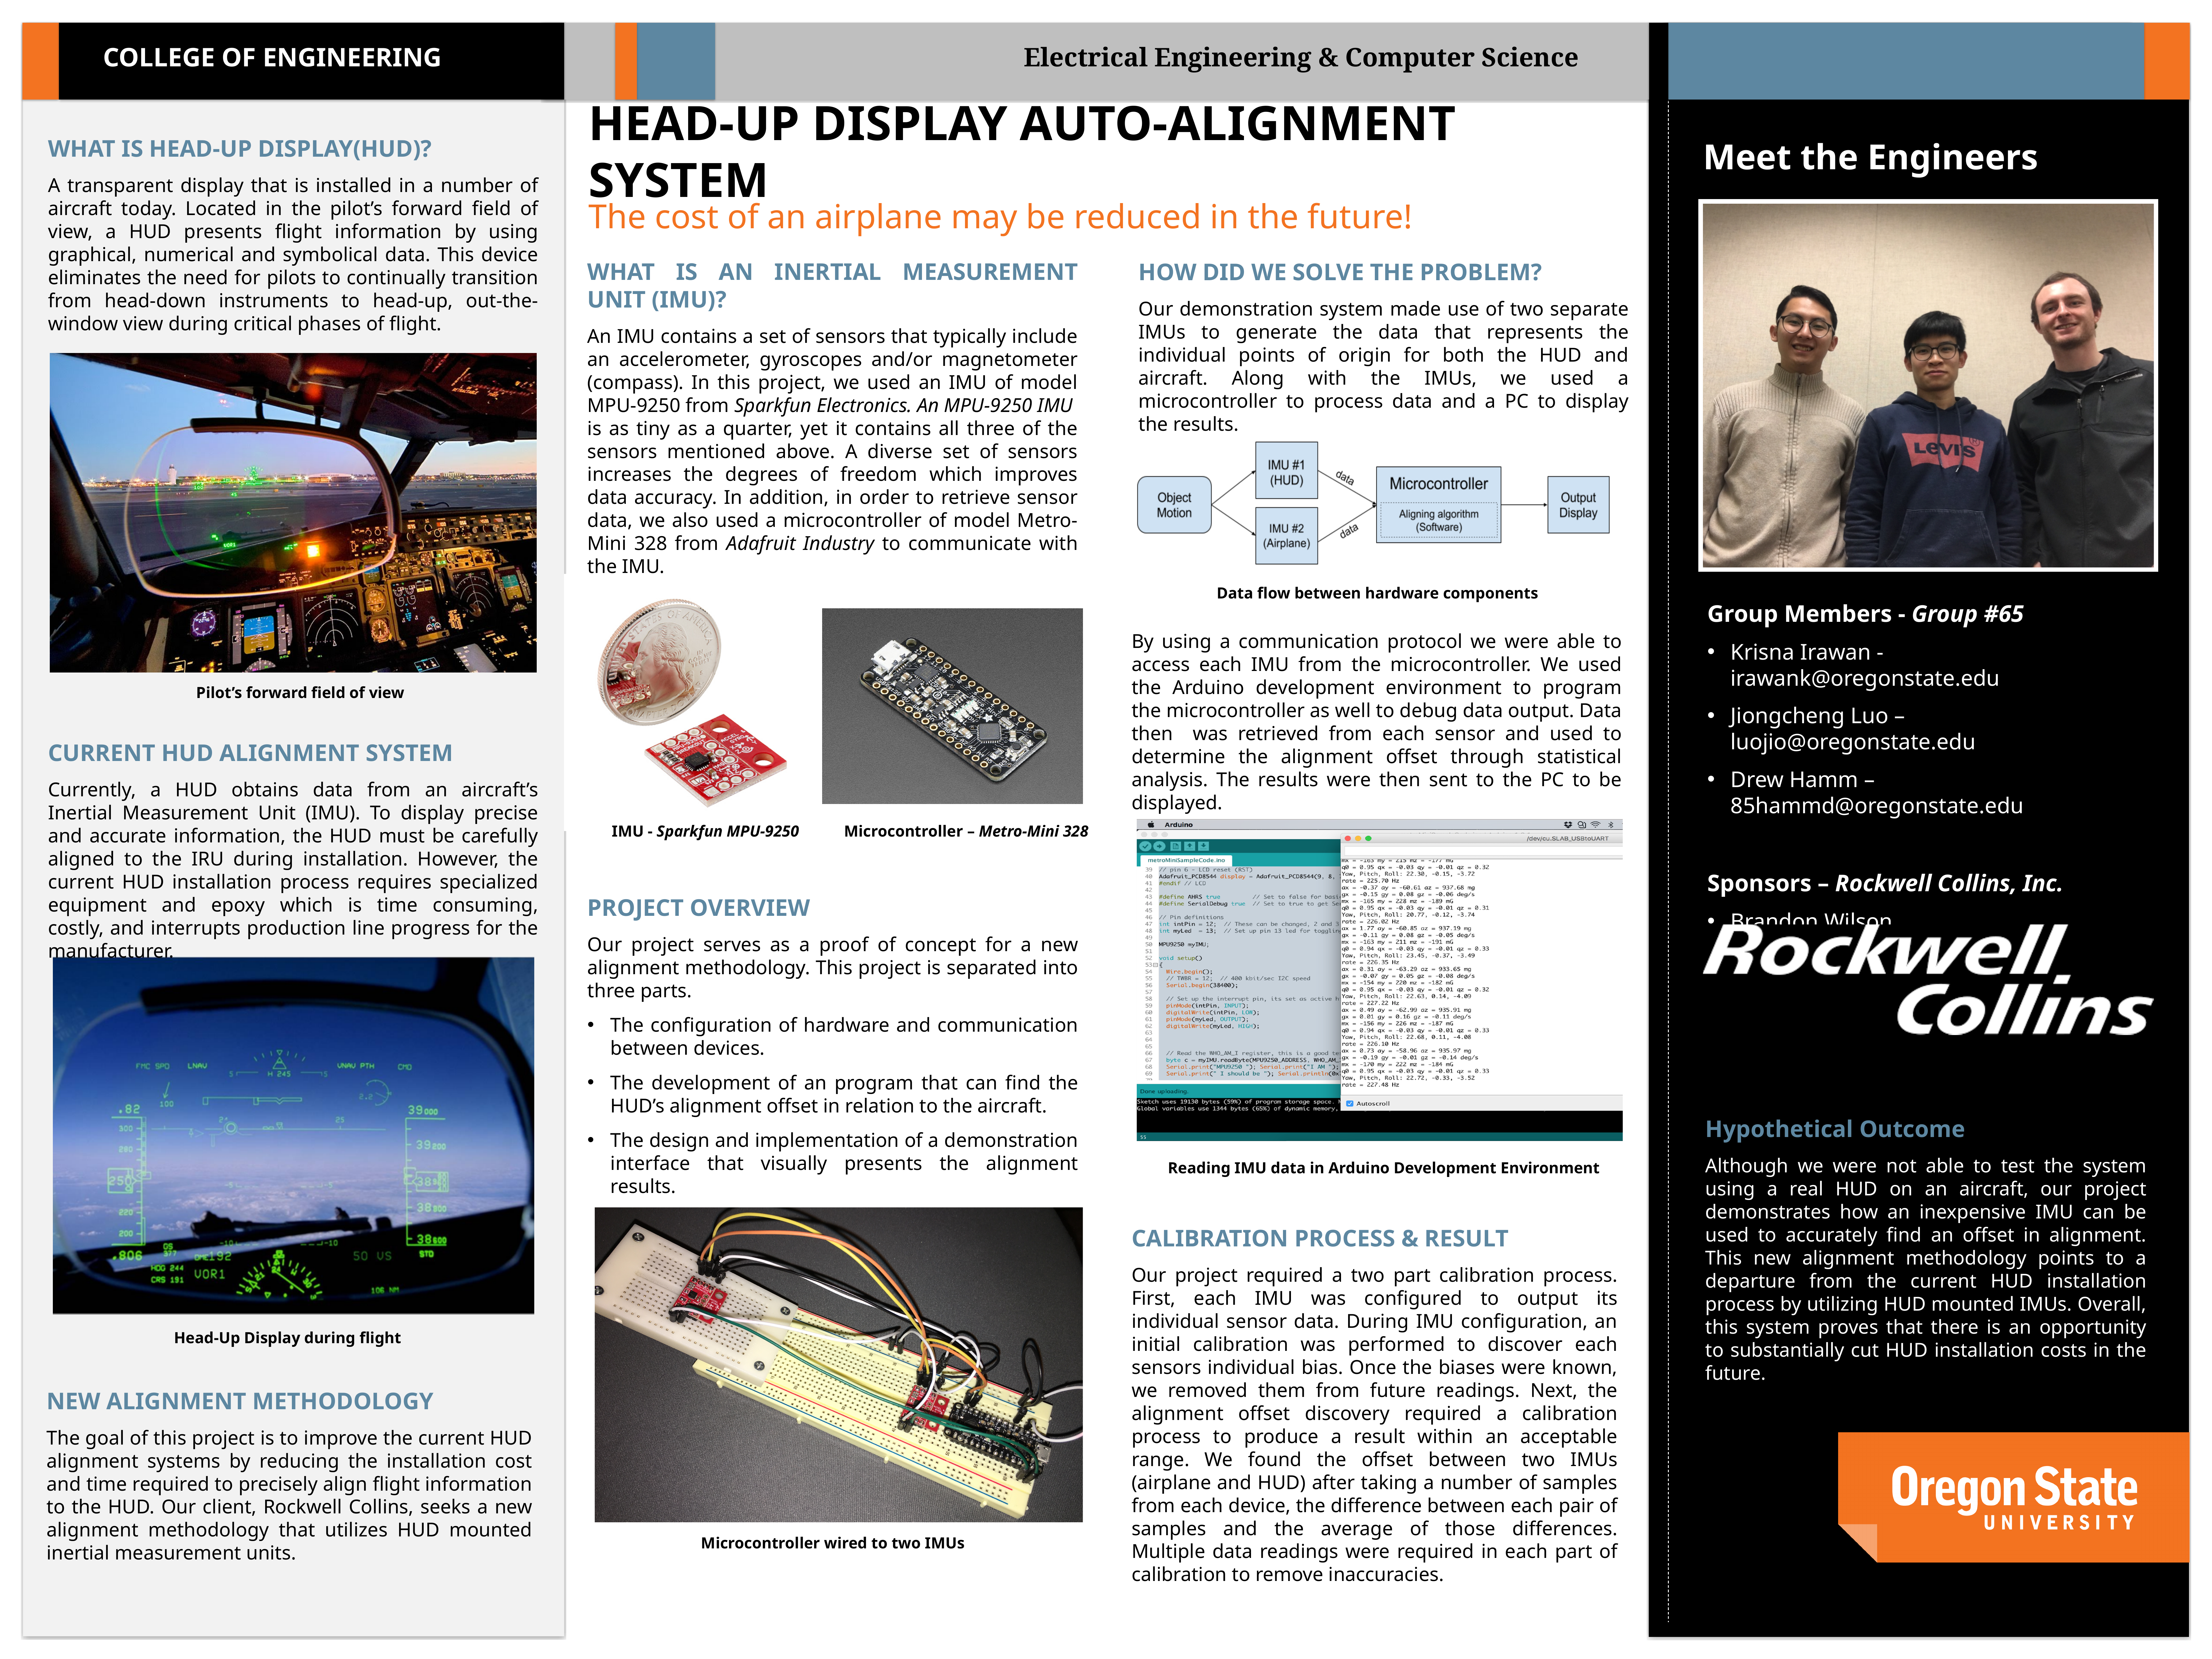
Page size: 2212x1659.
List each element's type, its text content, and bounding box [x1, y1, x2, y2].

text_box NEW ALIGNMENT METHODOLOGY The goal of this project is to improve the current HUD alignment systems by reducing the installation cost and time required to precisely align flight information to the HUD. Our client, Rockwell Collins, seeks a new alignment methodology that utilizes HUD mounted inertial measurement units. [42, 1384, 538, 1601]
picture [822, 608, 1083, 804]
text_box Reading IMU data in Arduino Development Environment [1162, 1155, 1606, 1179]
text_box PROJECT OVERVIEW Our project serves as a proof of concept for a new alignment methodology. This project is separated into three parts. The configuration of hardware and communication between devices. The development of an program that can find the HUD’s alignment offset in relation to the aircraft. The design and implementation of a demonstration interface that visually presents the alignment results. [583, 891, 1084, 1199]
picture [1703, 924, 2154, 1035]
text_box HOW DID WE SOLVE THE PROBLEM? Our demonstration system made use of two separate IMUs to generate the data that represents the individual points of origin for both the HUD and aircraft. Along with the IMUs, we used a microcontroller to process data and a PC to display the results. [1134, 255, 1634, 413]
text_box Meet the Engineers [1703, 135, 2154, 198]
text_box Pilot’s forward field of view [116, 680, 484, 704]
text_box WHAT IS HEAD-UP DISPLAY(HUD)? A transparent display that is installed in a number of aircraft today. Located in the pilot’s forward field of view, a HUD presents flight information by using graphical, numerical and symbolical data. This device eliminates the need for pilots to continually transition from head-down instruments to head-up, out-the-window view during critical phases of flight. [43, 131, 544, 341]
text_box Microcontroller – Metro-Mini 328 [839, 819, 1101, 842]
picture [50, 353, 537, 673]
picture [564, 574, 822, 831]
text_box By using a communication protocol we were able to access each IMU from the microcontroller. We used the Arduino development environment to program the microcontroller as well to debug data output. Data then was retrieved from each sensor and used to determine the alignment offset through statistical analysis. The results were then sent to the PC to be displayed. [1127, 626, 1627, 850]
title Head-UP Display auto-alignment system [588, 115, 1587, 184]
text_box WHAT IS AN INERTIAL MEASUREMENT UNIT (IMU)? An IMU contains a set of sensors that typically include an accelerometer, gyroscopes and/or magnetometer (compass). In this project, we used an IMU of model MPU-9250 from Sparkfun Electronics. An MPU-9250 IMU is as tiny as a quarter, yet it contains all three of the sensors mentioned above. A diverse set of sensors increases the degrees of freedom which improves data accuracy. In addition, in order to retrieve sensor data, we also used a microcontroller of model Metro-Mini 328 from Adafruit Industry to communicate with the IMU. [583, 254, 1083, 565]
text_box Microcontroller wired to two IMUs [643, 1531, 1023, 1554]
picture [53, 956, 535, 1315]
picture [1137, 819, 1623, 1141]
text_box IMU - Sparkfun MPU-9250 [607, 832, 822, 842]
text_box Group Members - Group #65 Krisna Irawan - irawank@oregonstate.edu Jiongcheng Luo – luojio@oregonstate.edu Drew Hamm – 85hammd@oregonstate.edu Sponsors – Rockwell Collins, Inc. Brandon Wilson Weston Lahr [1703, 575, 2154, 908]
text_box Flowchart [1677, 1365, 1971, 1435]
text_box CURRENT HUD ALIGNMENT SYSTEM Currently, a HUD obtains data from an aircraft’s Inertial Measurement Unit (IMU). To display precise and accurate information, the HUD must be carefully aligned to the IRU during installation. However, the current HUD installation process requires specialized equipment and epoxy which is time consuming, costly, and interrupts production line progress for the manufacturer. [43, 736, 543, 964]
text_box Hypothetical Outcome Although we were not able to test the system using a real HUD on an aircraft, our project demonstrates how an inexpensive IMU can be used to accurately find an offset in alignment. This new alignment methodology points to a departure from the current HUD installation process by utilizing HUD mounted IMUs. Overall, this system proves that there is an opportunity to substantially cut HUD installation costs in the future. [1700, 1112, 2152, 1426]
text_box Data flow between hardware components [1187, 594, 1568, 604]
subtitle The cost of an airplane may be reduced in the future! [588, 195, 1431, 236]
text_box Head-Up Display during flight [123, 1325, 456, 1349]
picture [1703, 203, 2154, 567]
text_box CALIBRATION PROCESS & RESULT Our project required a two part calibration process. First, each IMU was configured to output its individual sensor data. During IMU configuration, an initial calibration was performed to discover each sensors individual bias. Once the biases were known, we removed them from future readings. Next, the alignment offset discovery required a calibration process to produce a result within an acceptable range. We found the offset between two IMUs (airplane and HUD) after taking a number of samples from each device, the difference between each pair of samples and the average of those differences. Multiple data readings were required in each part of calibration to remove inaccuracies. [1127, 1221, 1623, 1587]
picture [1838, 1432, 2190, 1563]
picture [1134, 414, 1634, 591]
picture [594, 1207, 1083, 1522]
